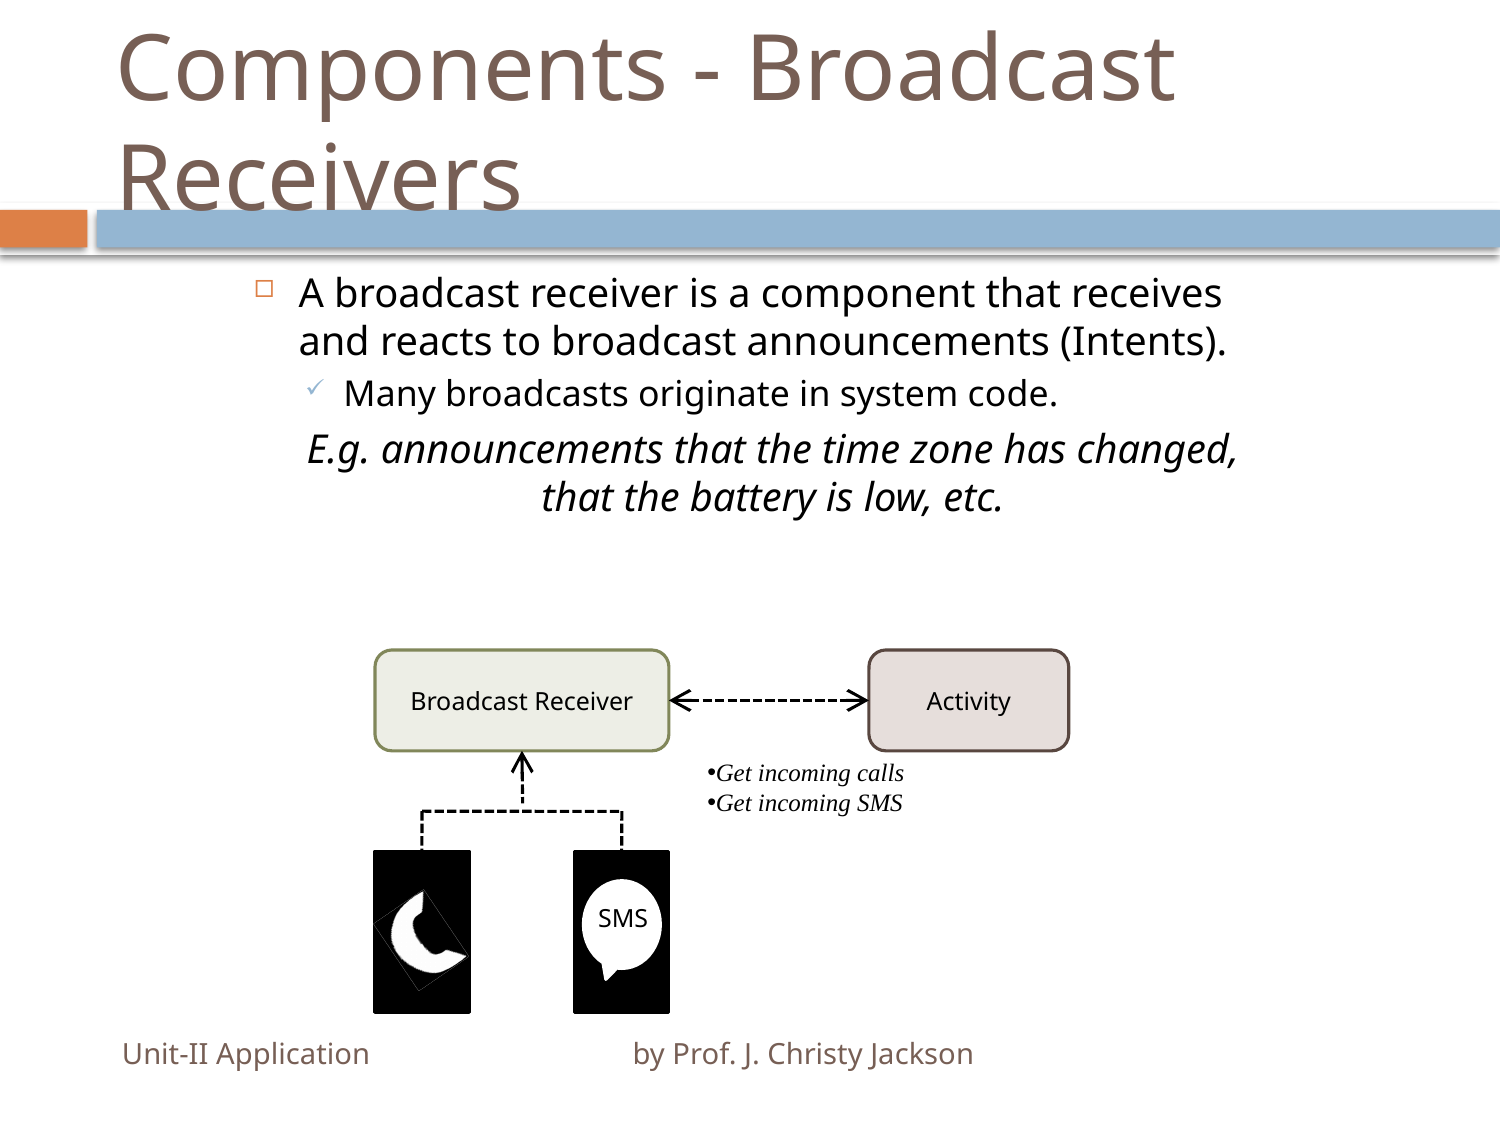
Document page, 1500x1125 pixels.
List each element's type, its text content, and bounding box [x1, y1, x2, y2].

list A broadcast receiver is a component that receives and reacts to broadcast announcements (Intents). Many broadcasts originate in system code. E.g. announcements that the time zone has changed, that the battery is low, etc. [239, 260, 1263, 563]
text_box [374, 649, 1069, 1013]
footer Unit-II Application by Prof. J. Christy Jackson [99, 1025, 990, 1085]
title Components - Broadcast Receivers [100, 37, 1438, 200]
